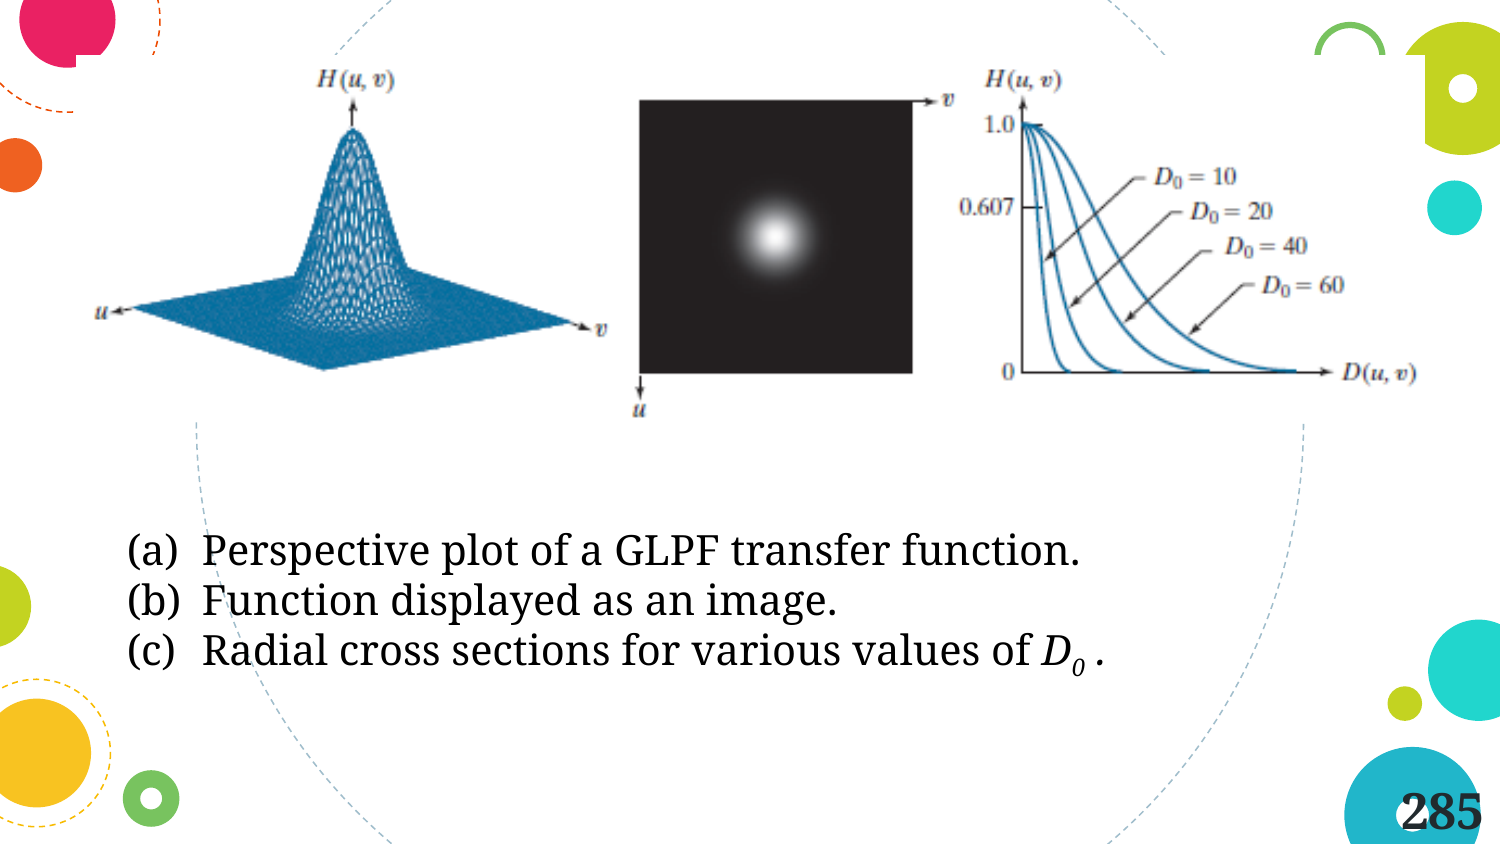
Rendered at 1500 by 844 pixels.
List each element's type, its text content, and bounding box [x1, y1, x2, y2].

slide_number 285 [1257, 764, 1500, 844]
picture [76, 55, 1425, 423]
text_box Perspective plot of a GLPF transfer function. Function displayed as an image. Radial cross sections for various values of D0 . [112, 516, 1412, 688]
